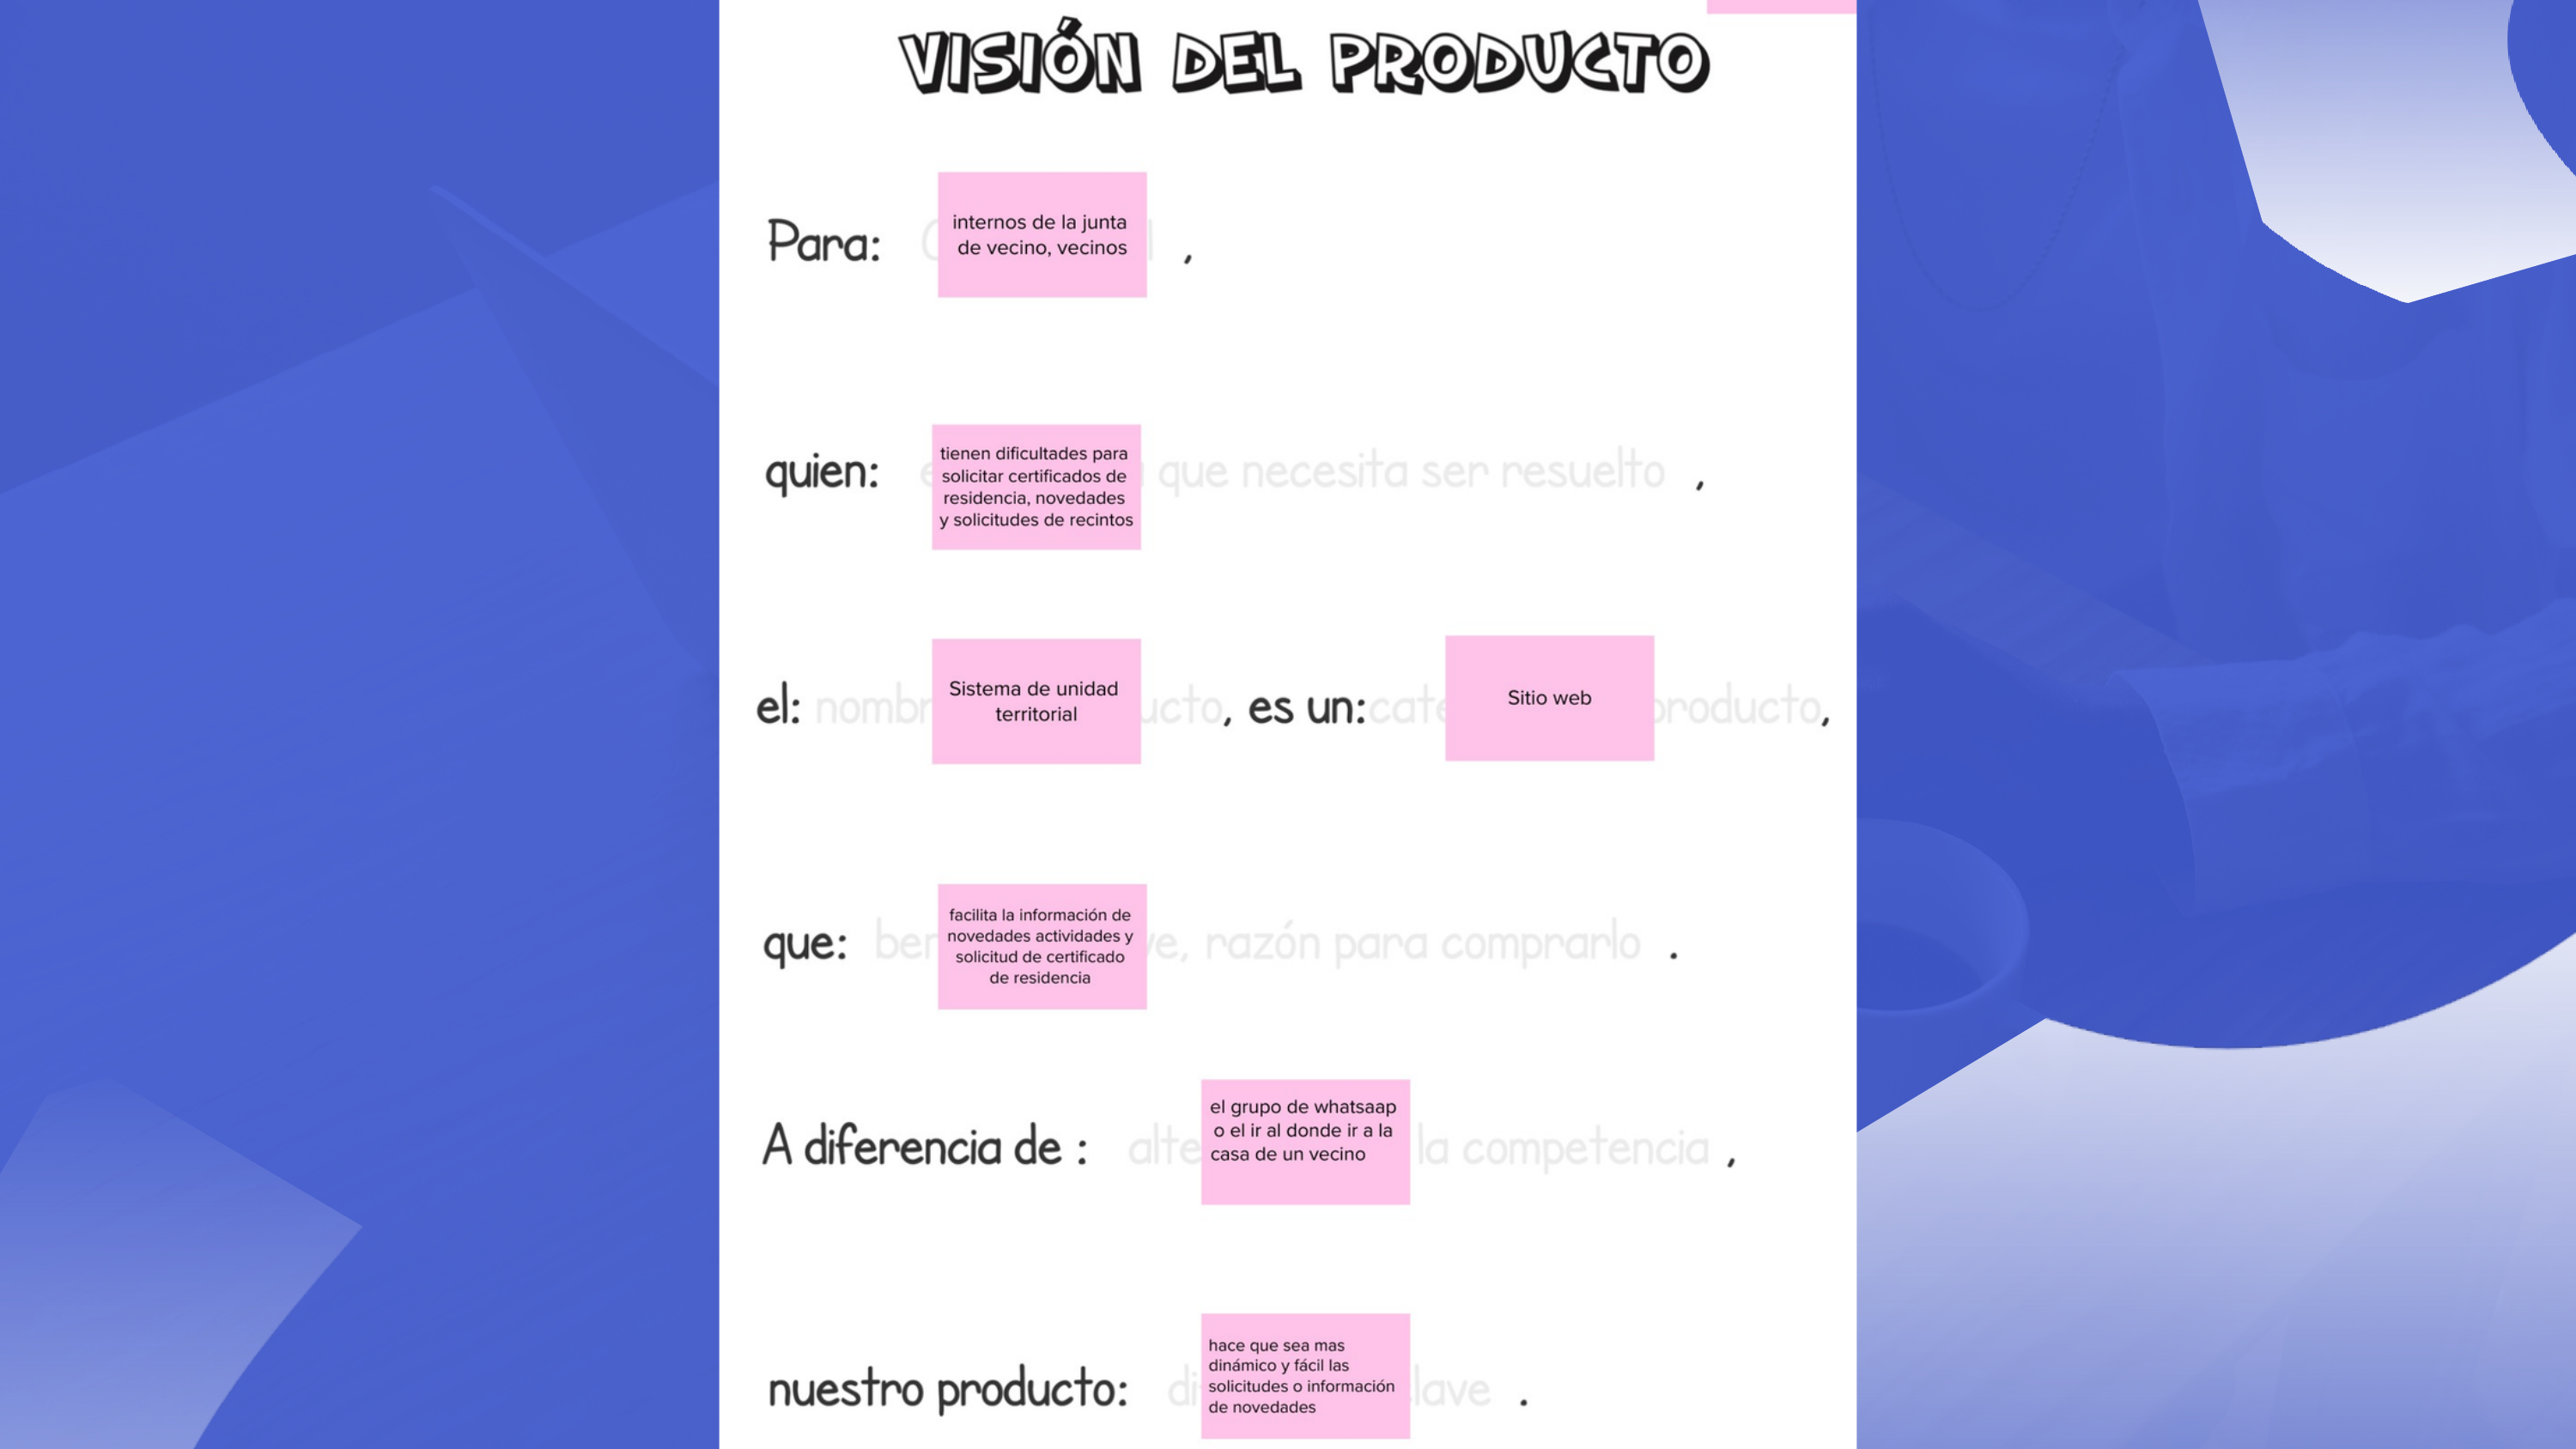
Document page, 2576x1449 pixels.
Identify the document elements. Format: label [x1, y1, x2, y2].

text_box [0, 0, 719, 1449]
text_box [1857, 0, 2576, 1131]
text_box [0, 1054, 688, 1449]
text_box [719, 0, 1857, 1449]
text_box [2197, 0, 2576, 336]
text_box [1857, 717, 2576, 1449]
